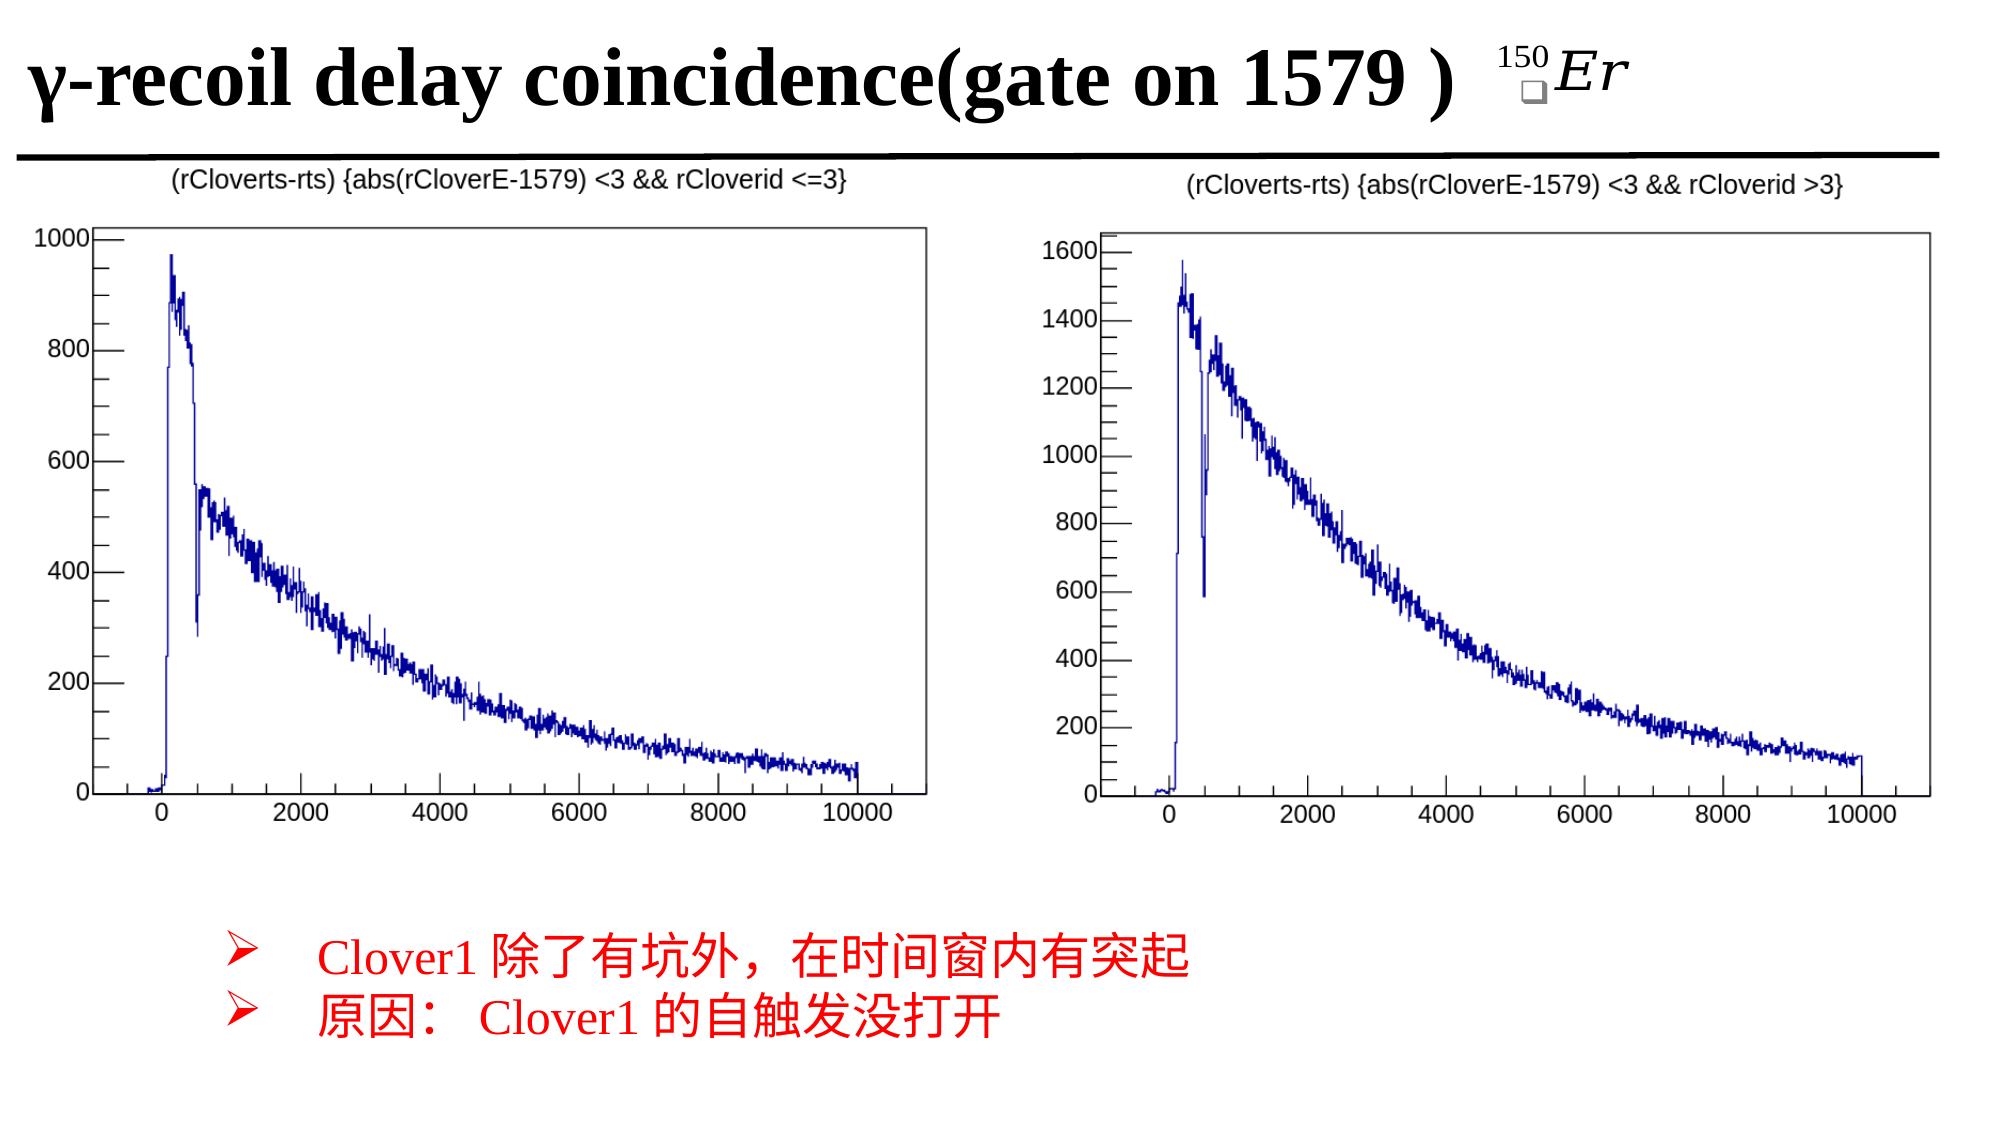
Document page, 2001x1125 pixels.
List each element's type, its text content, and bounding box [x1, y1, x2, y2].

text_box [16, 154, 1940, 158]
text_box Clover1除了有坑外，在时间窗内有突起 原因：Clover1的自触发没打开 [208, 916, 1461, 1052]
title γ-recoil delay coincidence(gate on 1579 ) [13, 0, 2000, 158]
picture [1019, 163, 1973, 840]
picture [0, 164, 979, 836]
